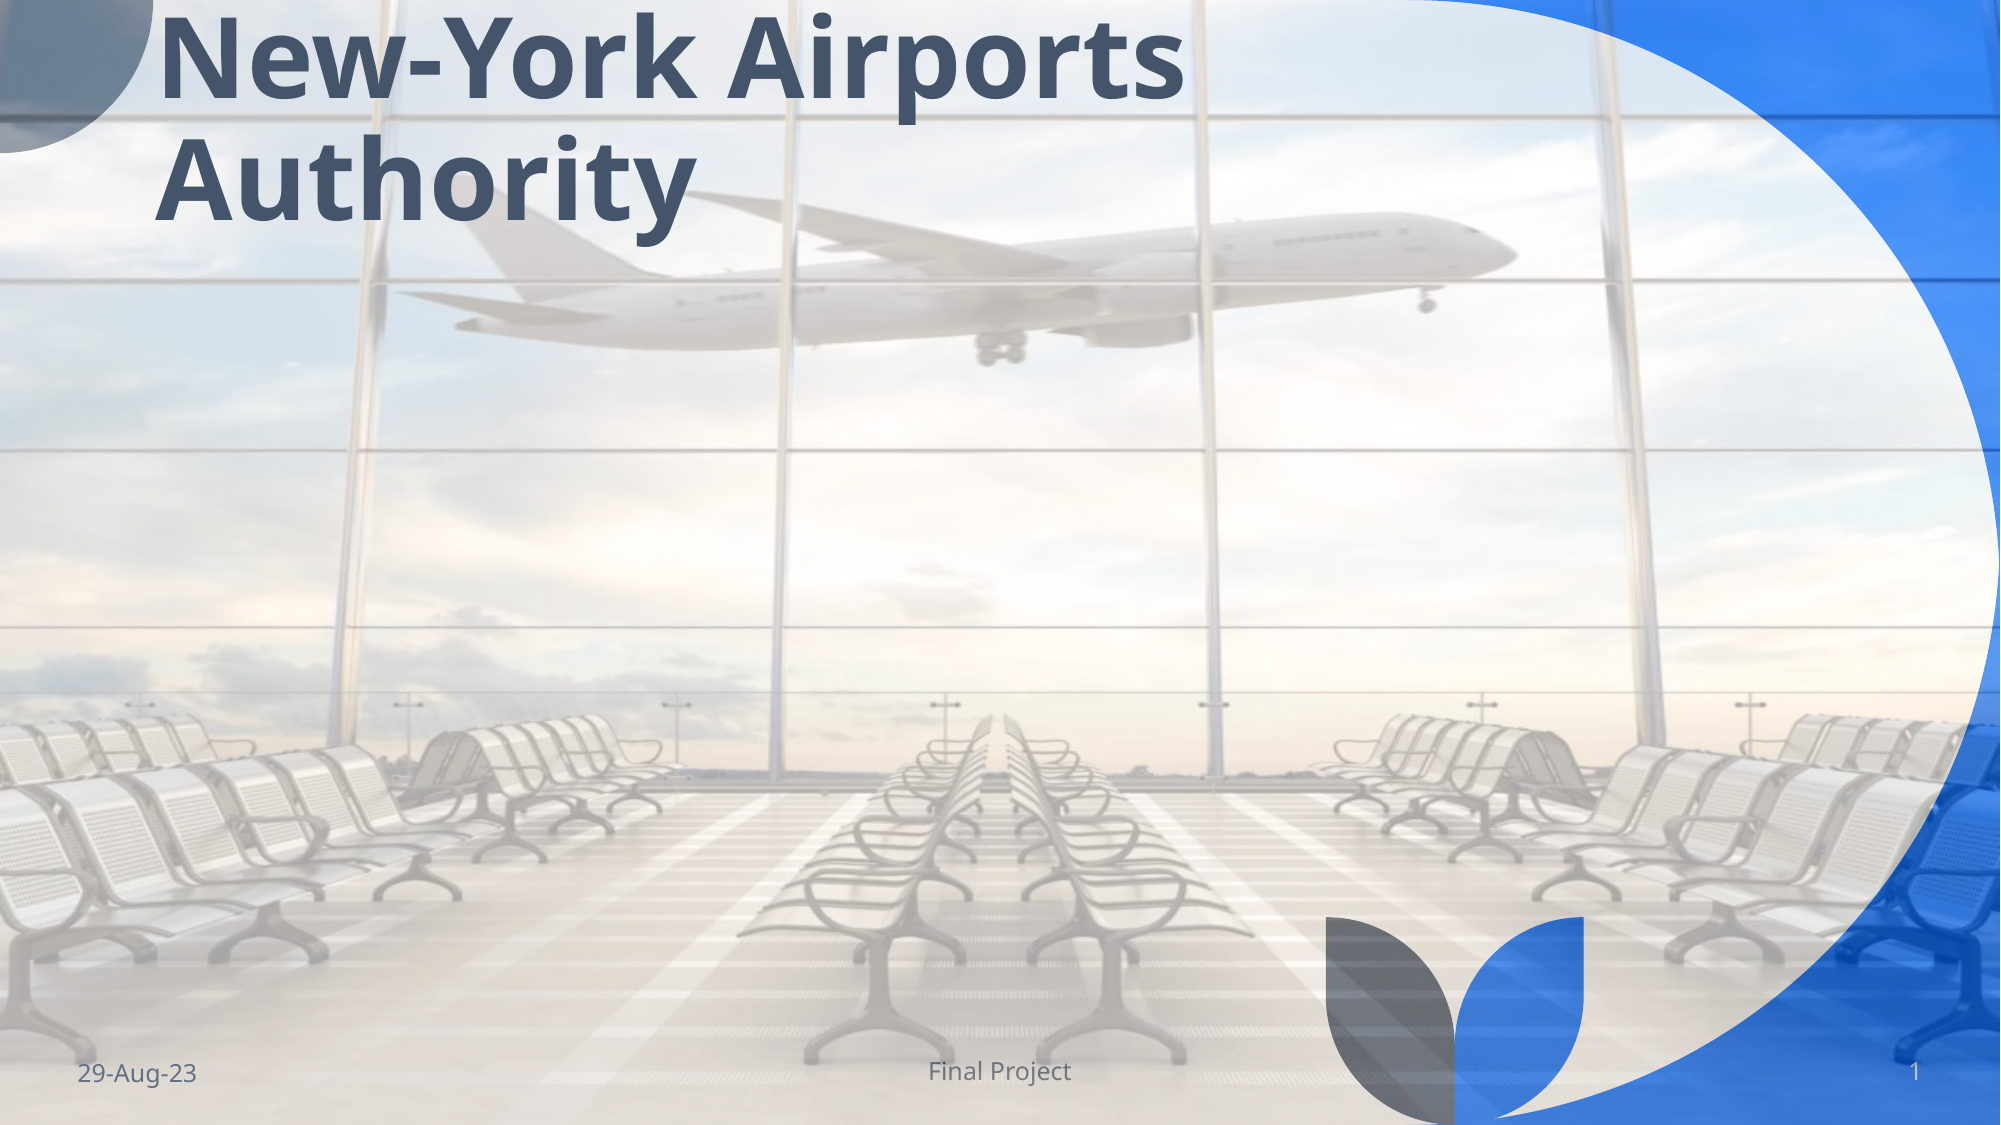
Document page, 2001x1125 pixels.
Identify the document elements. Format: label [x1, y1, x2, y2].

list [0, 0, 2000, 1125]
